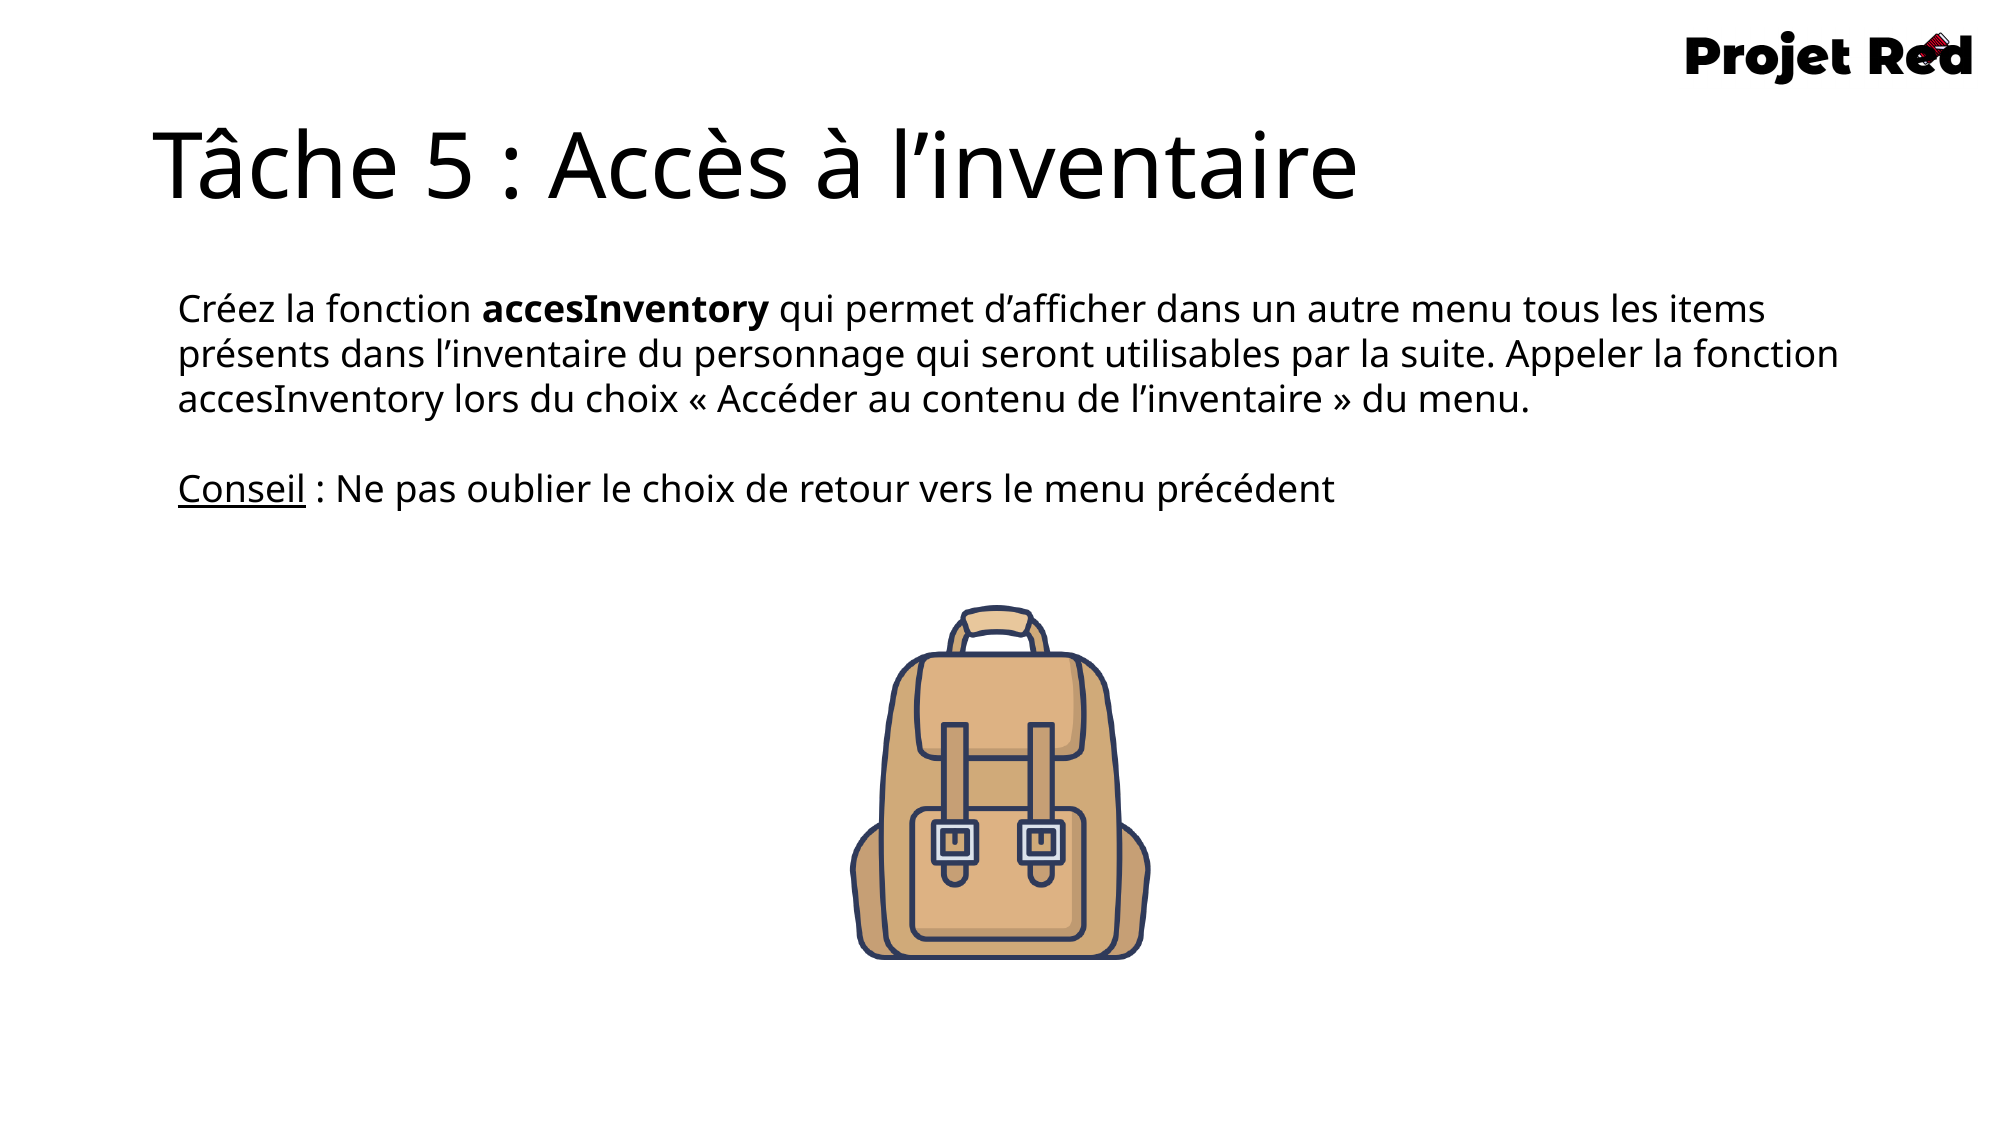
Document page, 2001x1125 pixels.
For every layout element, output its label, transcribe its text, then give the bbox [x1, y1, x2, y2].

text_box Créez la fonction accesInventory qui permet d’afficher dans un autre menu tous les items présents dans l’inventaire du personnage qui seront utilisables par la suite. Appeler la fonction accesInventory lors du choix « Accéder au contenu de l’inventaire » du menu. Conseil : Ne pas oublier le choix de retour vers le menu précédent [162, 277, 1905, 518]
title Tâche 5 : Accès à l’inventaire [137, 59, 1863, 278]
picture [1679, 27, 1978, 89]
picture [822, 605, 1178, 960]
